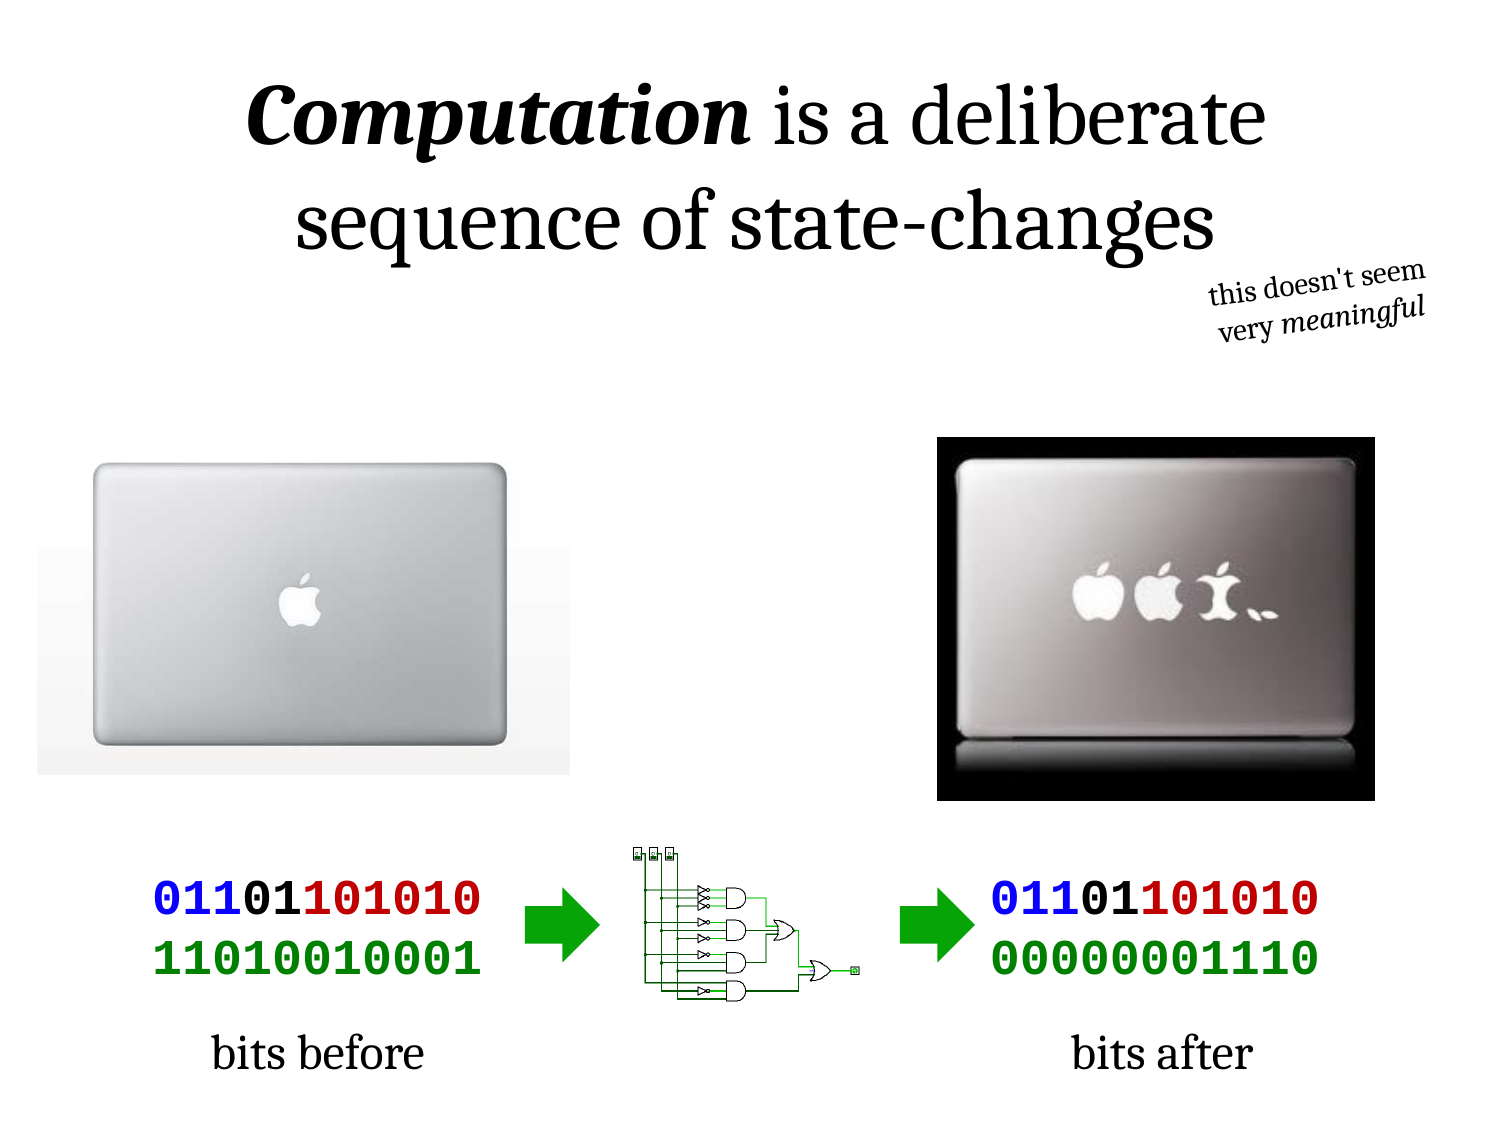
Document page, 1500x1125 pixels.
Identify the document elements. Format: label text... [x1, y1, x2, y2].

text_box bits after [1055, 1012, 1269, 1088]
picture [37, 462, 570, 776]
picture [937, 437, 1376, 801]
text_box bits before [195, 1012, 440, 1088]
text_box 0110110101000000001110 [974, 856, 1363, 992]
text_box 0110110101011010010001 [137, 856, 525, 992]
text_box Computation is a deliberate sequence of state-changes [74, 49, 1438, 275]
picture [624, 837, 870, 1013]
text_box this doesn't seem very meaningful [1169, 234, 1469, 363]
text_box [524, 887, 600, 963]
text_box [899, 887, 975, 963]
